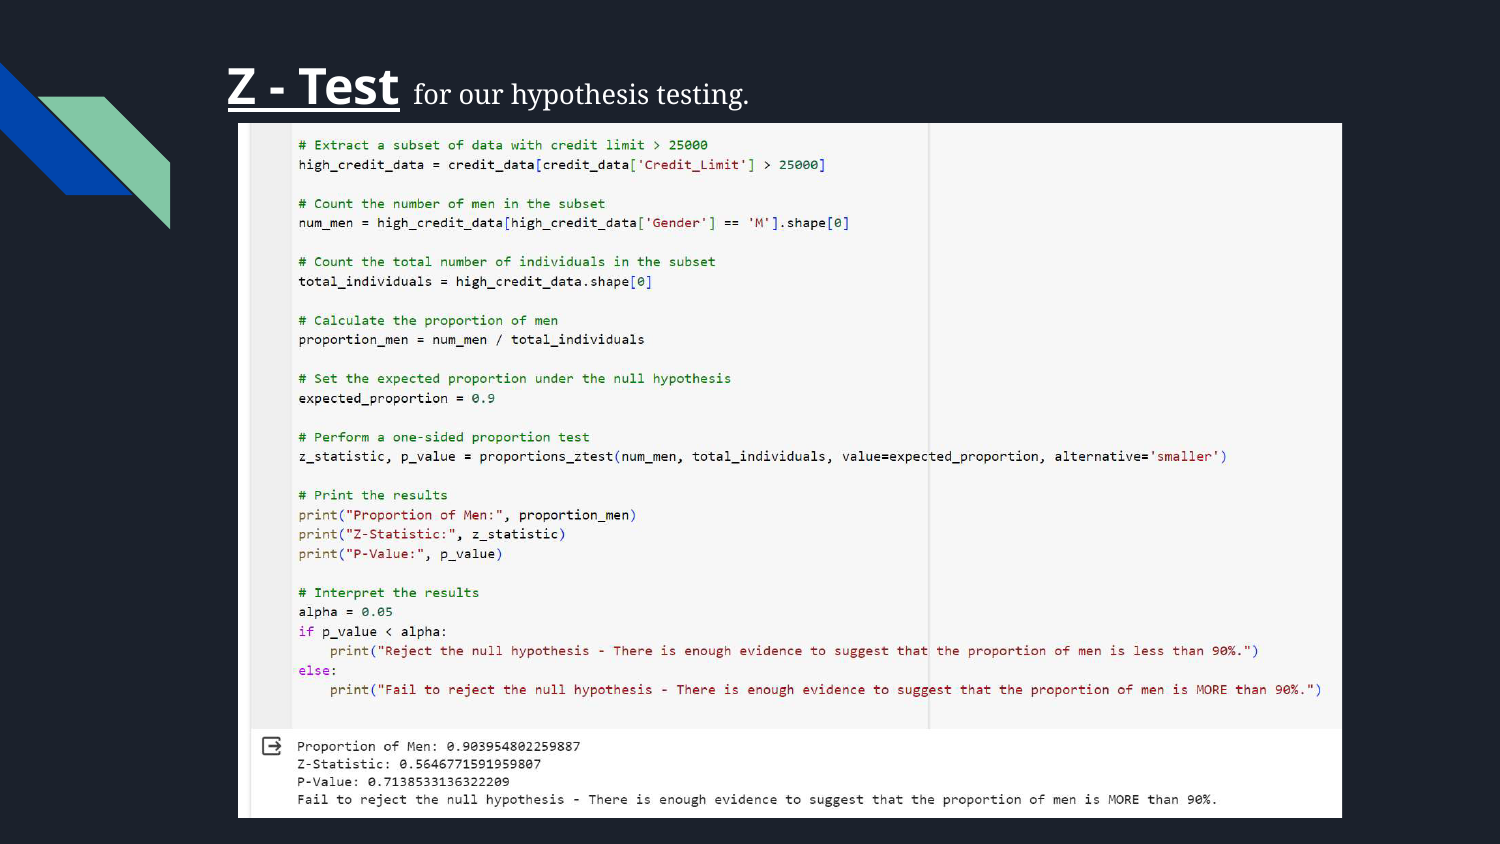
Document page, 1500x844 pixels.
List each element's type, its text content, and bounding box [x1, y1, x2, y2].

picture [237, 122, 1343, 818]
title Z - Test for our hypothesis testing. [212, 39, 1368, 190]
